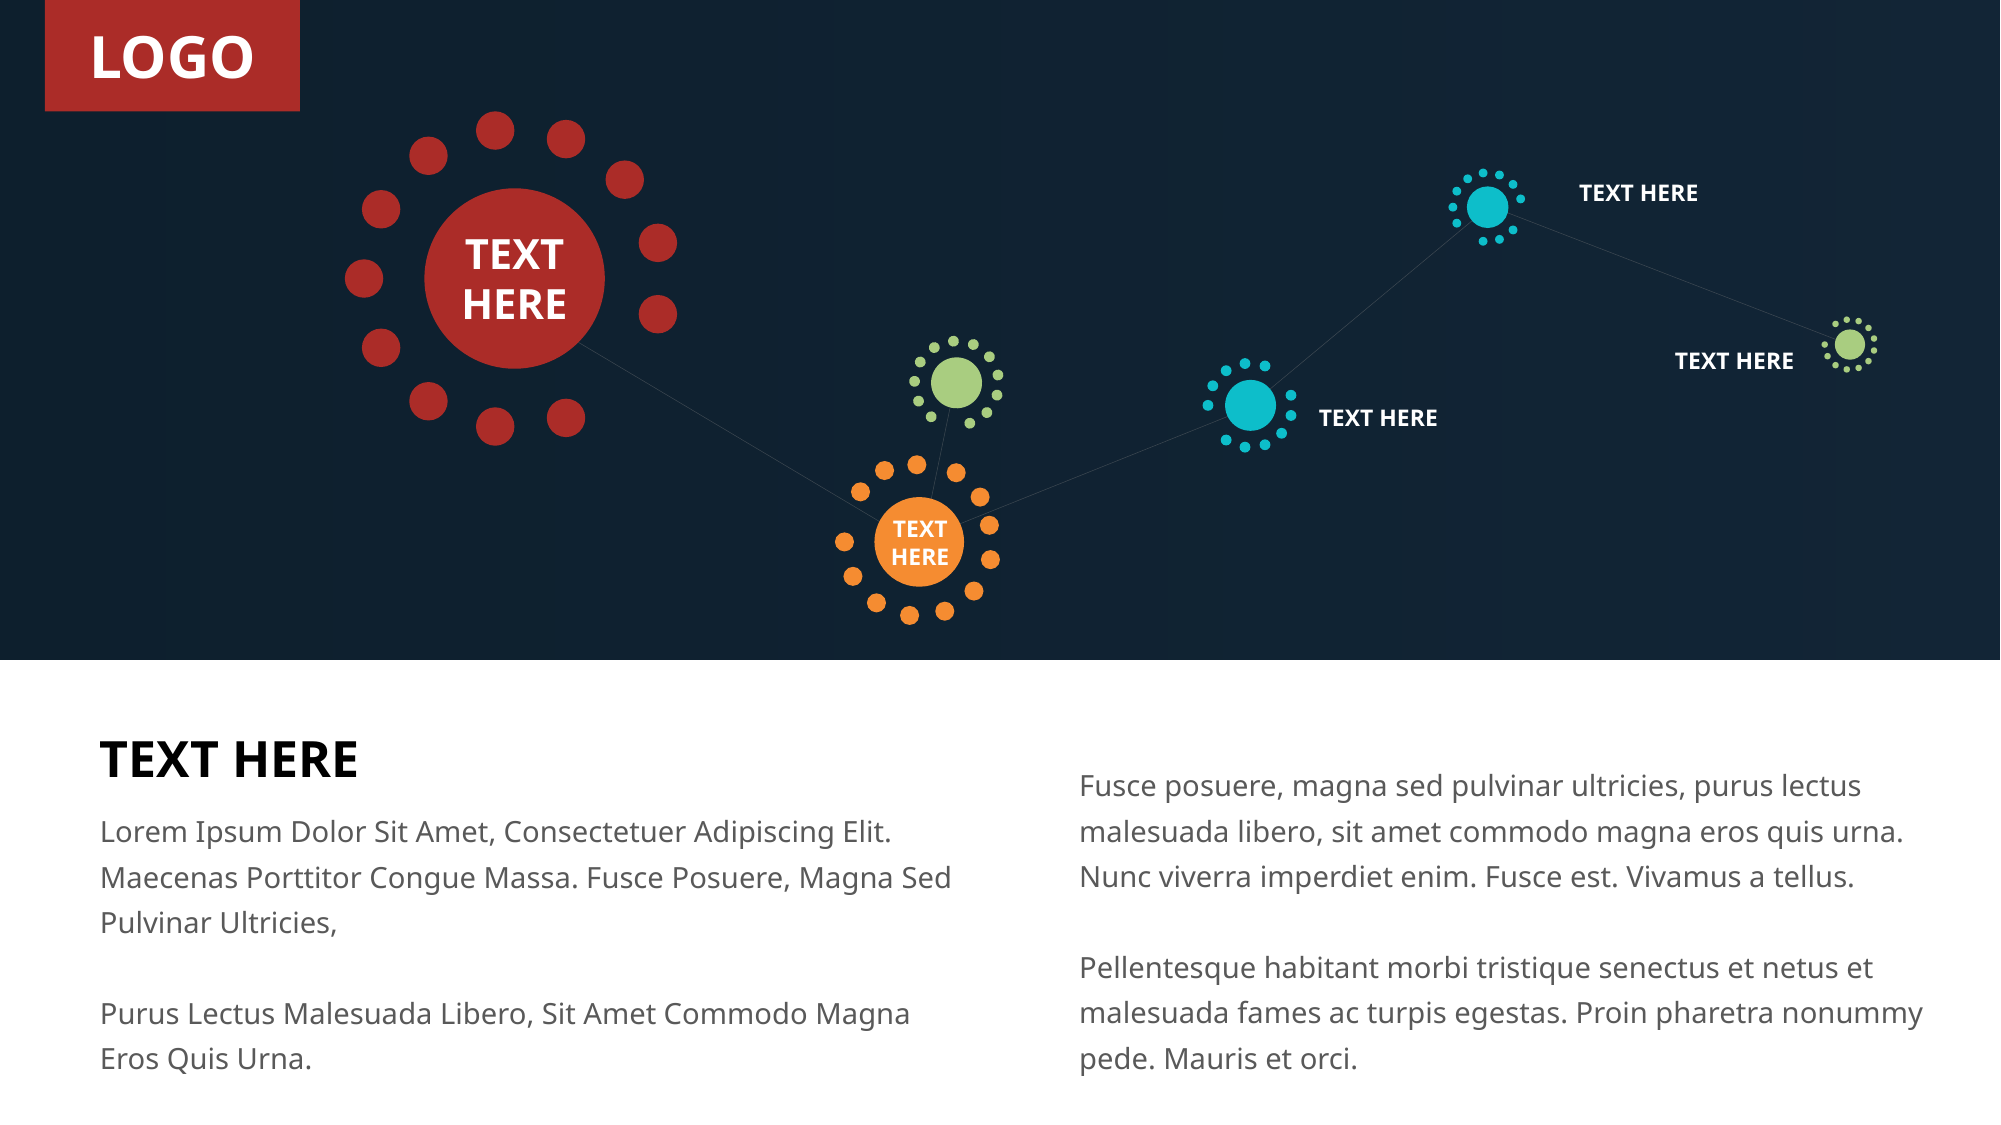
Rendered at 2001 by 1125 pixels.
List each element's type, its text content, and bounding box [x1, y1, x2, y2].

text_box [1250, 207, 1488, 406]
text_box [1864, 323, 1873, 333]
text_box [1864, 356, 1873, 366]
text_box [990, 388, 1004, 402]
text_box [545, 118, 587, 160]
text_box Fusce posuere, magna sed pulvinar ultricies, purus lectus malesuada libero, sit amet commodo magna eros quis urna. Nunc viverra imperdiet enim. Fusce est. Vivamus a tellus. Pellentesque habitant morbi tristique senectus et netus et malesuada fames ac turpis egestas. Proin pharetra nonummy pede. Mauris et orci. [1064, 749, 1953, 1083]
text_box [1224, 378, 1266, 432]
text_box [930, 356, 984, 407]
text_box [913, 355, 927, 369]
text_box [963, 580, 985, 602]
text_box [1238, 357, 1250, 371]
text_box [1448, 168, 1526, 246]
text_box [906, 454, 924, 476]
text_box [1482, 202, 1843, 343]
text_box [443, 336, 586, 370]
text_box [900, 496, 924, 507]
text_box [444, 187, 585, 220]
text_box TEXTHERE [439, 220, 590, 336]
text_box [637, 293, 679, 335]
text_box [590, 227, 606, 330]
text_box [343, 258, 385, 299]
text_box [360, 327, 402, 369]
text_box LOGO [44, 12, 300, 98]
text_box [912, 394, 924, 408]
text_box [966, 338, 980, 351]
text_box [408, 135, 449, 177]
text_box [1854, 316, 1863, 326]
text_box [983, 350, 996, 364]
text_box [474, 110, 516, 151]
text_box [927, 341, 941, 354]
text_box [1258, 438, 1272, 452]
text_box TEXT HERE [85, 719, 449, 795]
text_box TEXT HERE [1623, 339, 1847, 382]
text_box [935, 407, 1251, 534]
text_box [898, 604, 921, 627]
text_box [604, 159, 646, 200]
text_box [842, 565, 864, 587]
text_box TEXT HERE [869, 507, 971, 578]
text_box [1219, 364, 1233, 378]
text_box TEXT HERE [1527, 170, 1751, 202]
text_box [1206, 379, 1220, 393]
text_box [474, 406, 516, 447]
text_box [44, 0, 301, 112]
text_box [423, 227, 439, 330]
text_box [991, 368, 1005, 382]
text_box [1854, 363, 1863, 373]
text_box [0, 0, 2000, 660]
text_box [637, 222, 679, 264]
text_box [833, 534, 856, 553]
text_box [578, 342, 900, 534]
text_box [1201, 398, 1215, 407]
text_box [545, 397, 578, 439]
text_box [360, 188, 402, 230]
text_box [1869, 334, 1879, 343]
text_box [408, 380, 449, 422]
text_box TEXT HERE [1266, 396, 1490, 439]
text_box [1843, 328, 1867, 361]
text_box [947, 334, 960, 348]
text_box [1843, 315, 1852, 324]
text_box [908, 374, 921, 388]
text_box [934, 600, 956, 622]
text_box Lorem Ipsum Dolor Sit Amet, Consectetuer Adipiscing Elit. Maecenas Porttitor Congue Massa. Fusce Posuere, Magna Sed Pulvinar Ultricies, Purus Lectus Malesuada Libero, Sit Amet Commodo Magna Eros Quis Urna. [85, 795, 974, 1083]
text_box [865, 592, 888, 614]
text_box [924, 387, 955, 533]
text_box [1847, 365, 1852, 374]
text_box [1869, 346, 1879, 355]
text_box [979, 549, 1002, 571]
text_box [891, 578, 948, 588]
